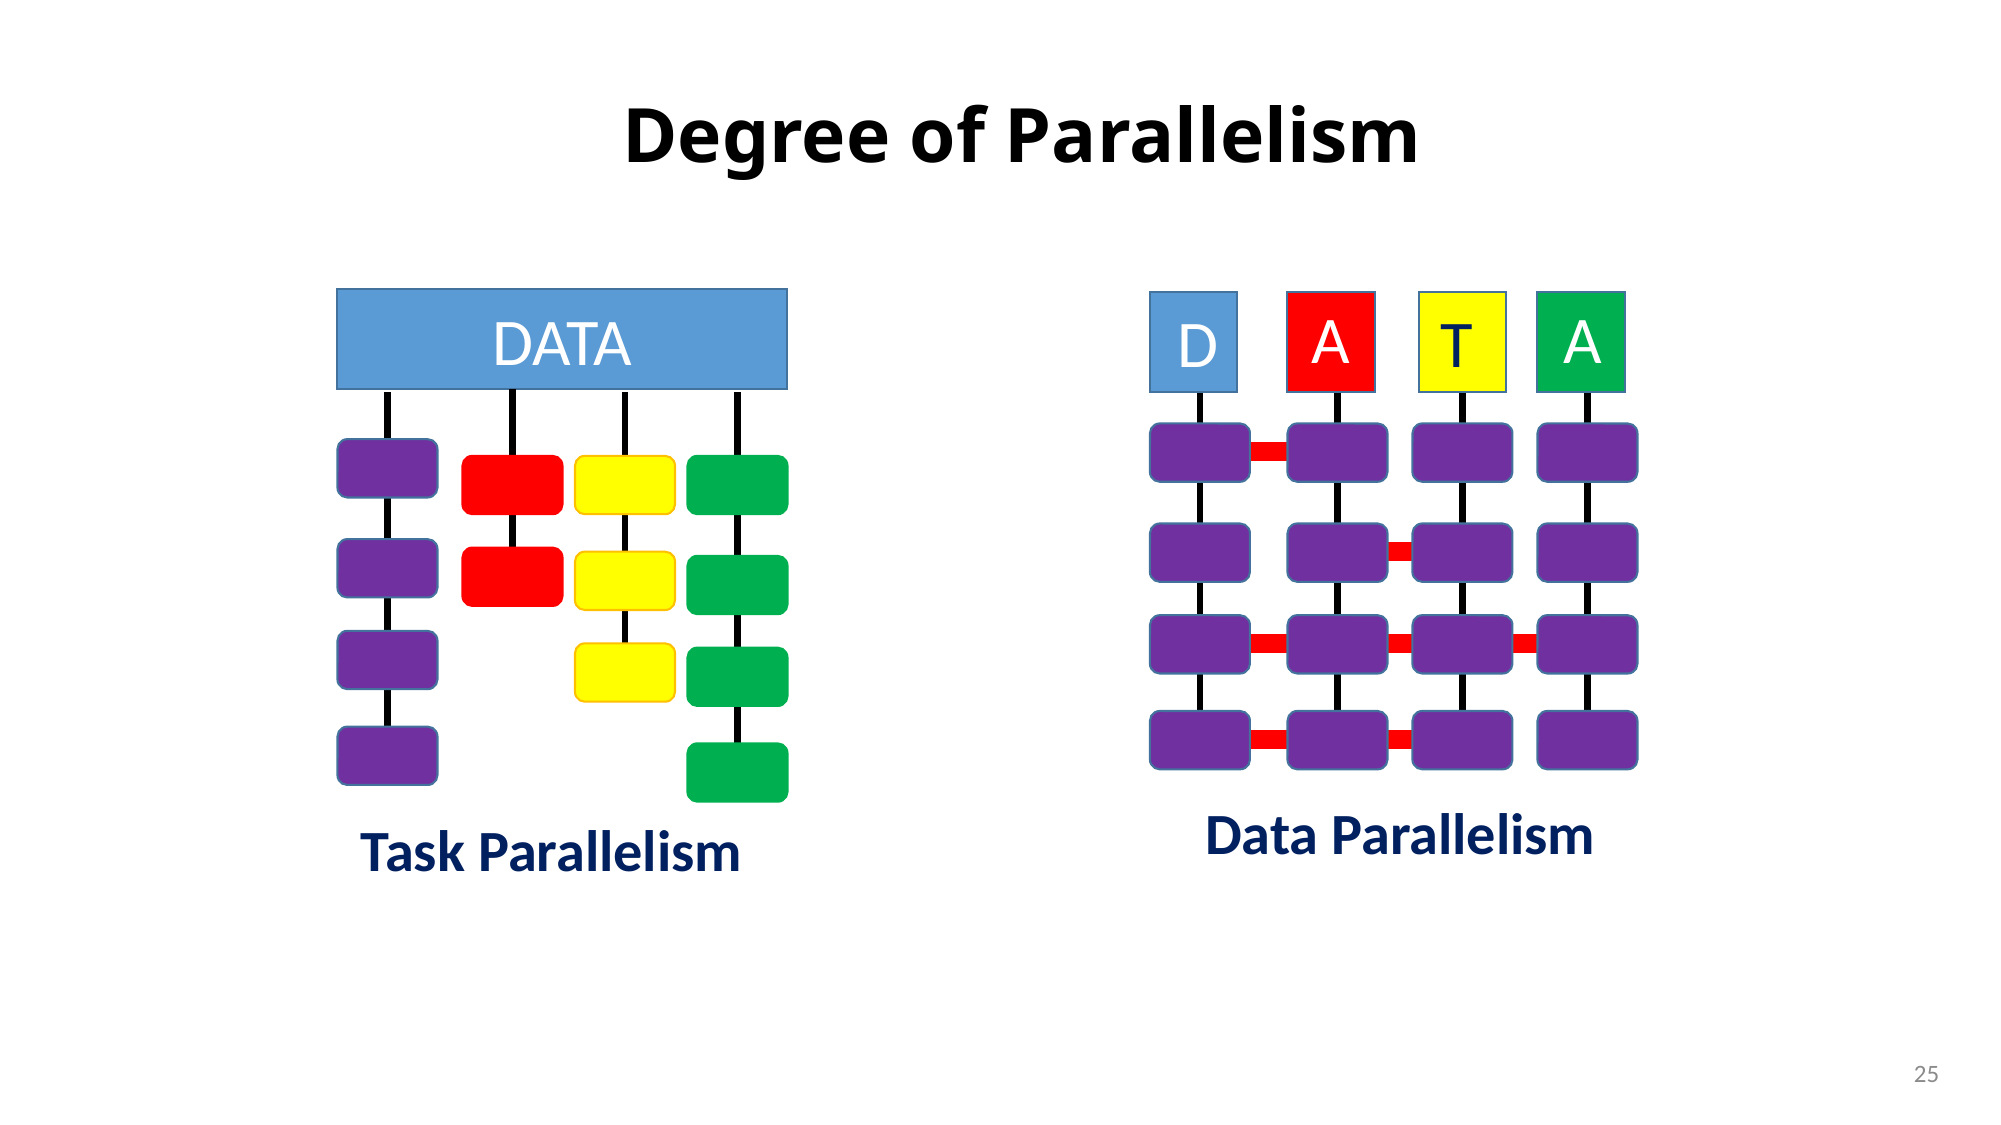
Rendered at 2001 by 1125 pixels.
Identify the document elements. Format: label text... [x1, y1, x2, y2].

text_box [337, 289, 788, 892]
title Degree of Parallelism [337, 4, 1688, 216]
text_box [1149, 289, 1638, 875]
slide_number 25 [1504, 1042, 1955, 1103]
